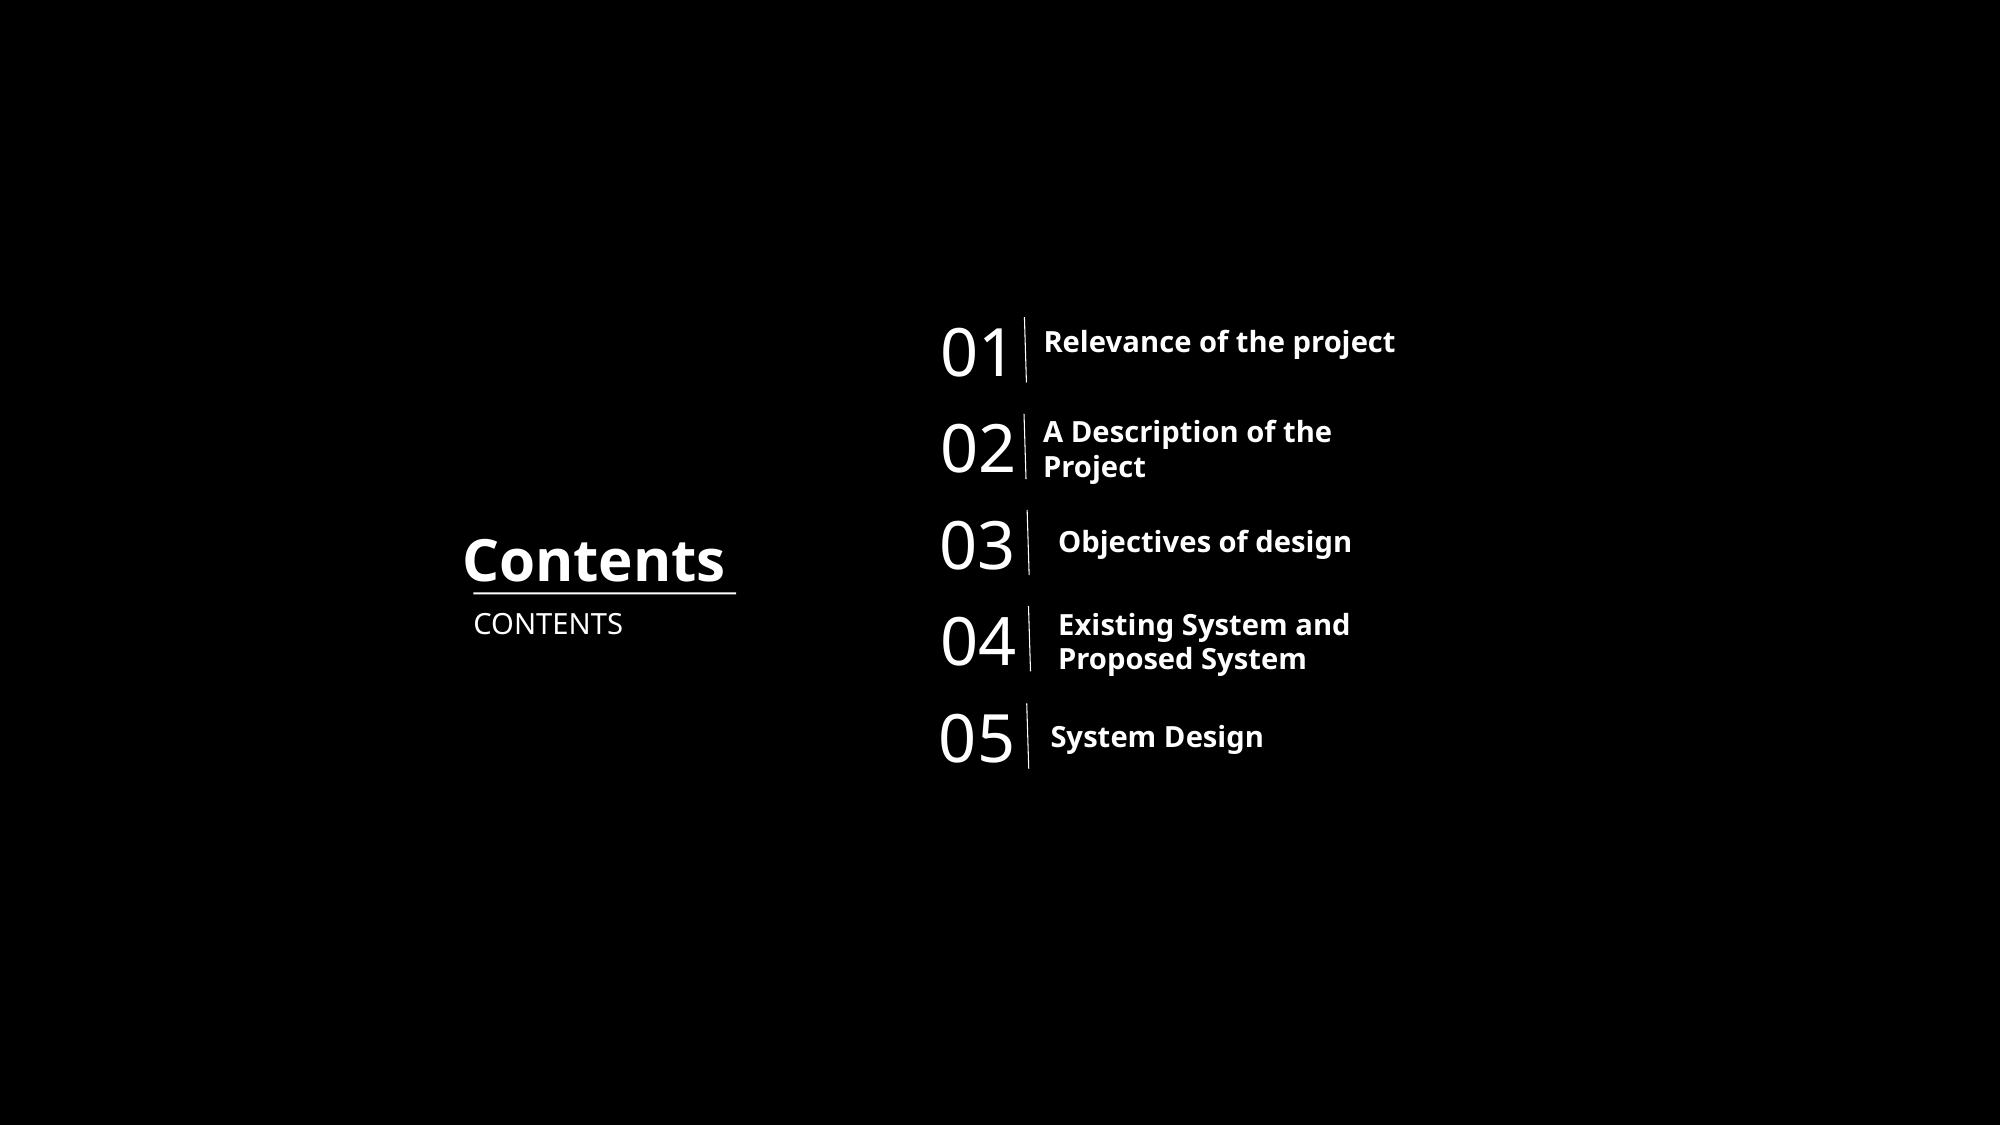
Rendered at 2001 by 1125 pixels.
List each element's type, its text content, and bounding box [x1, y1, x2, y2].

text_box 01 [925, 301, 1032, 397]
text_box Existing System and Proposed System [1058, 605, 1425, 676]
text_box CONTENTS [473, 605, 736, 641]
text_box 02 [925, 398, 1032, 494]
text_box Objectives of design [1058, 523, 1425, 594]
text_box 03 [924, 495, 1031, 590]
text_box 05 [924, 688, 1031, 784]
text_box Contents [462, 522, 736, 593]
text_box A Description of the Project [1043, 412, 1410, 483]
text_box 04 [925, 591, 1032, 687]
text_box Relevance of the project [1043, 322, 1410, 393]
text_box System Design [1043, 718, 1410, 754]
